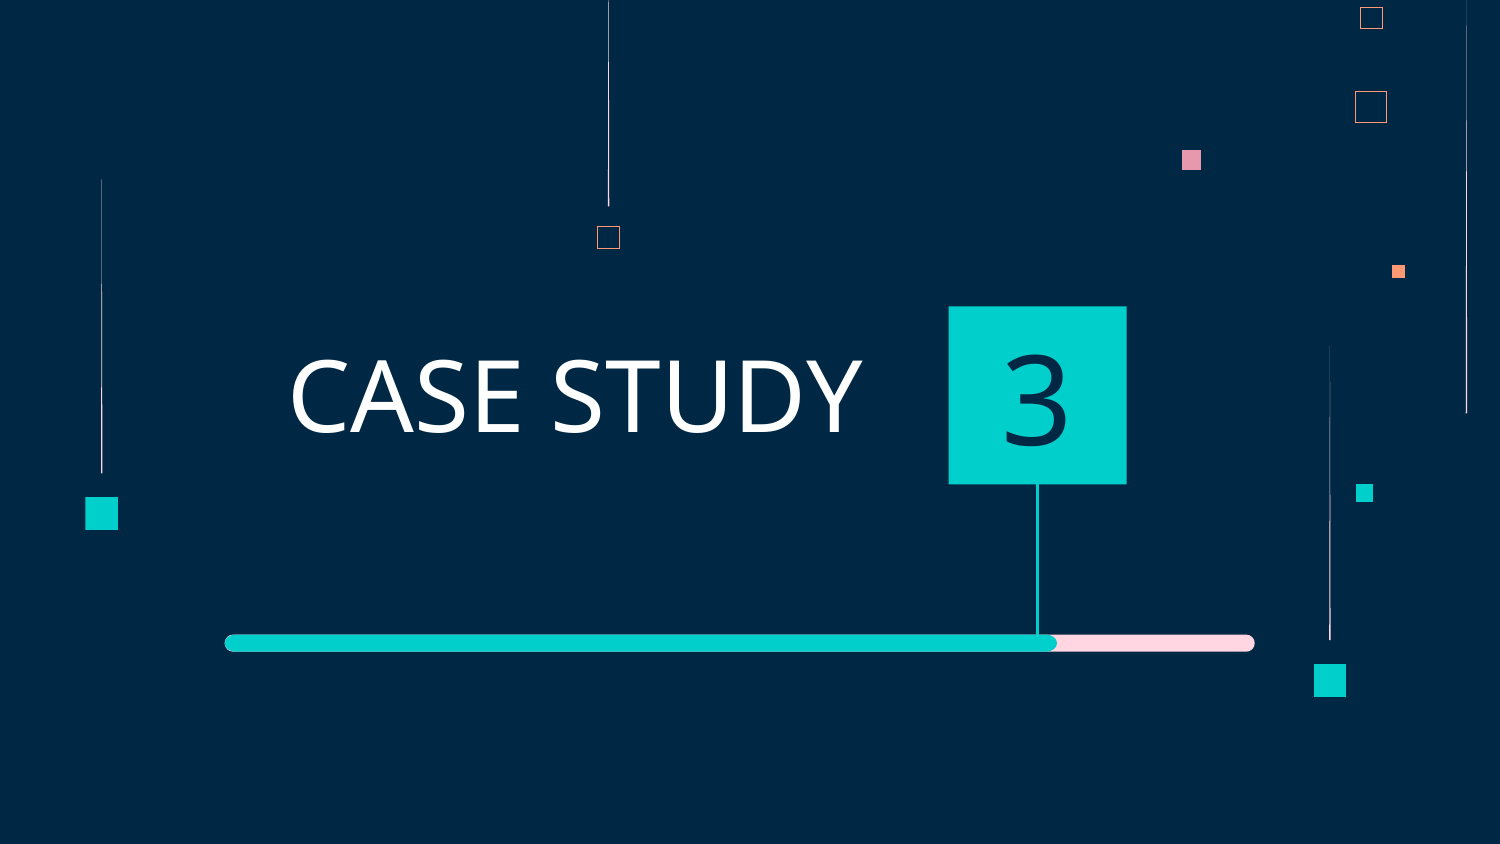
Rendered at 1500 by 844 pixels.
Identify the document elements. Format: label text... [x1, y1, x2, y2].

text_box [224, 634, 1058, 652]
title CASE STUDY [250, 330, 900, 468]
title 3 [957, 348, 1119, 443]
text_box [1049, 634, 1255, 652]
text_box [948, 306, 1127, 485]
